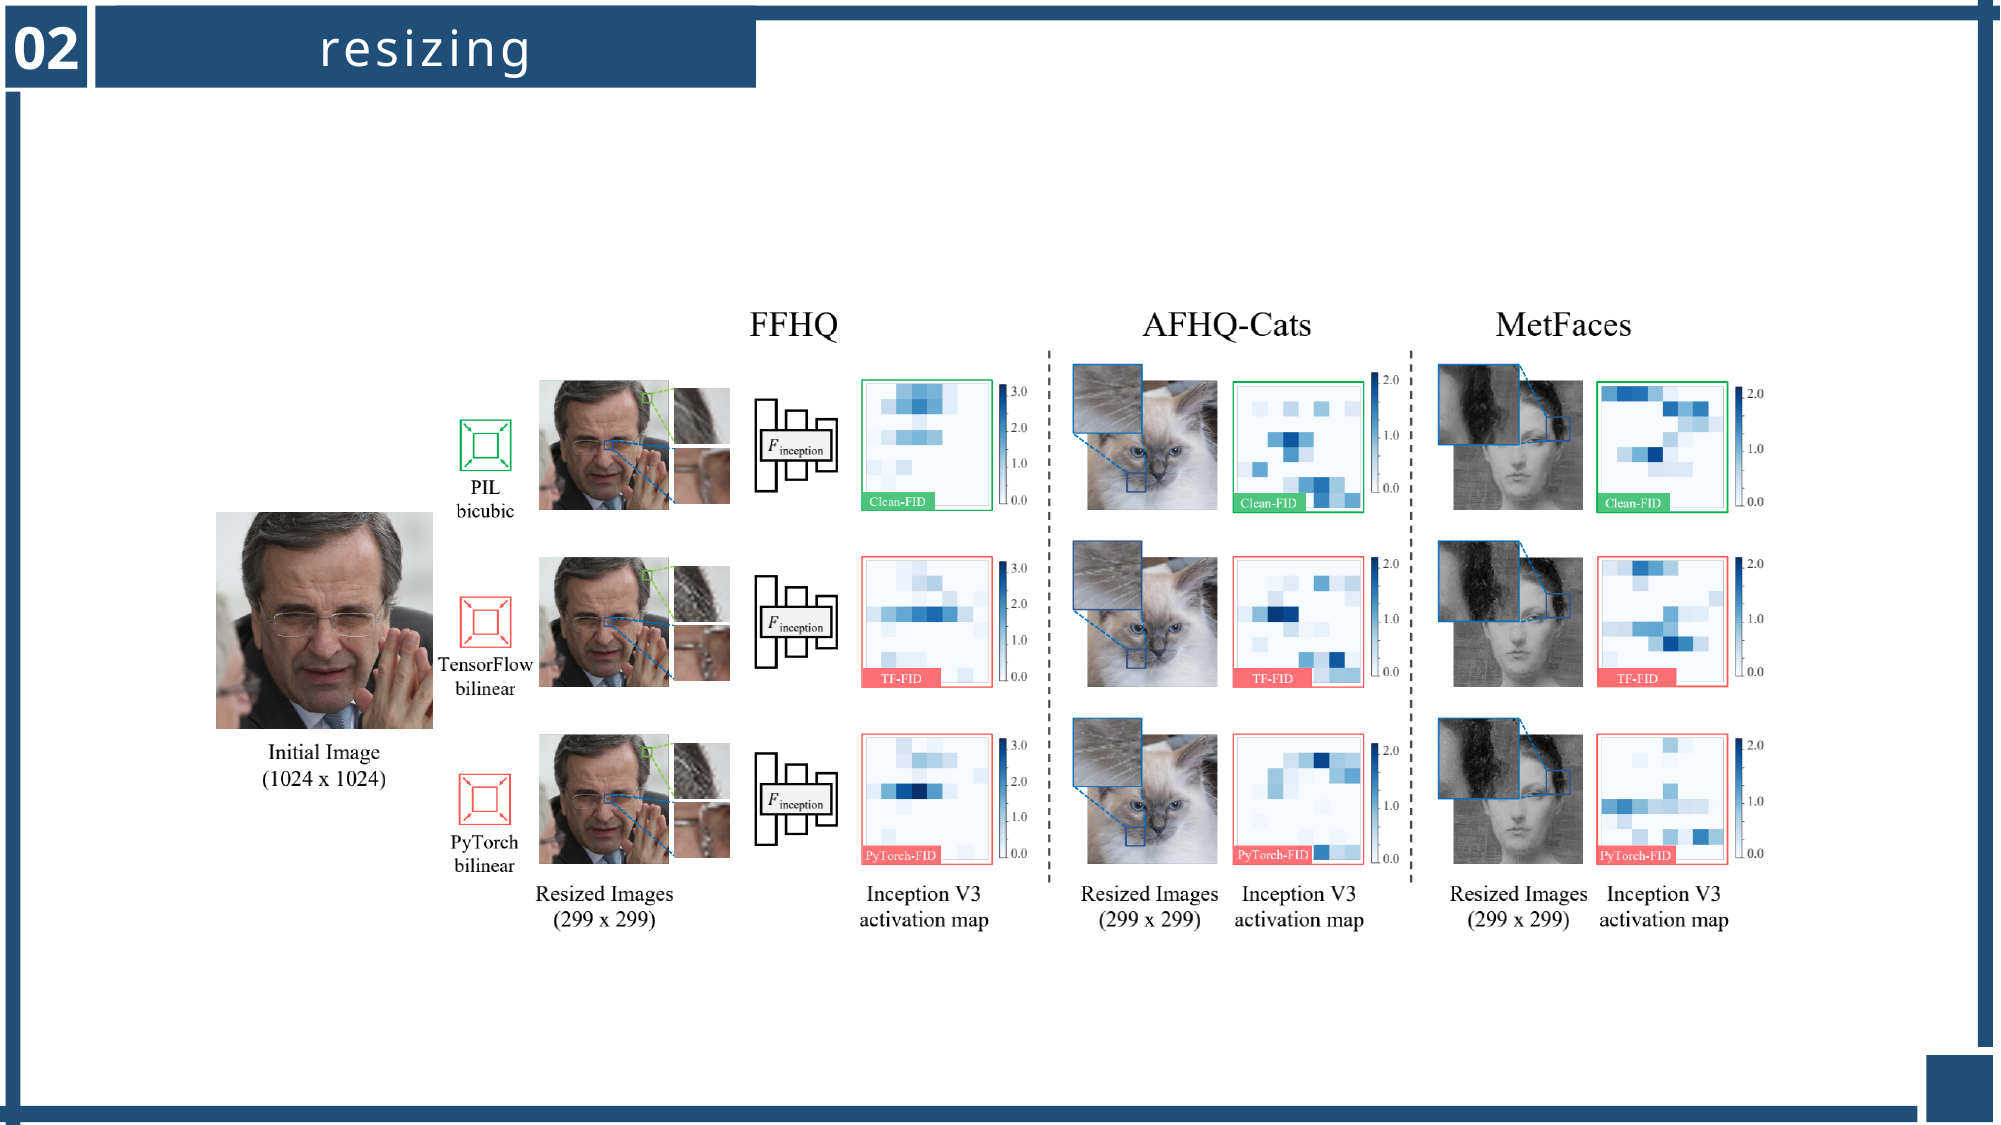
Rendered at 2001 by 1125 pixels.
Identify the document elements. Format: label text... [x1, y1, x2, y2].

text_box 02 [4, 5, 88, 89]
text_box resizing [94, 5, 757, 89]
text_box [21, 1105, 1918, 1123]
text_box [5, 91, 21, 1125]
text_box [0, 1105, 5, 1123]
text_box [757, 5, 1977, 21]
picture [174, 272, 1825, 945]
text_box [1993, 5, 2000, 21]
text_box [1977, 0, 1993, 1047]
text_box [1926, 1055, 1993, 1123]
